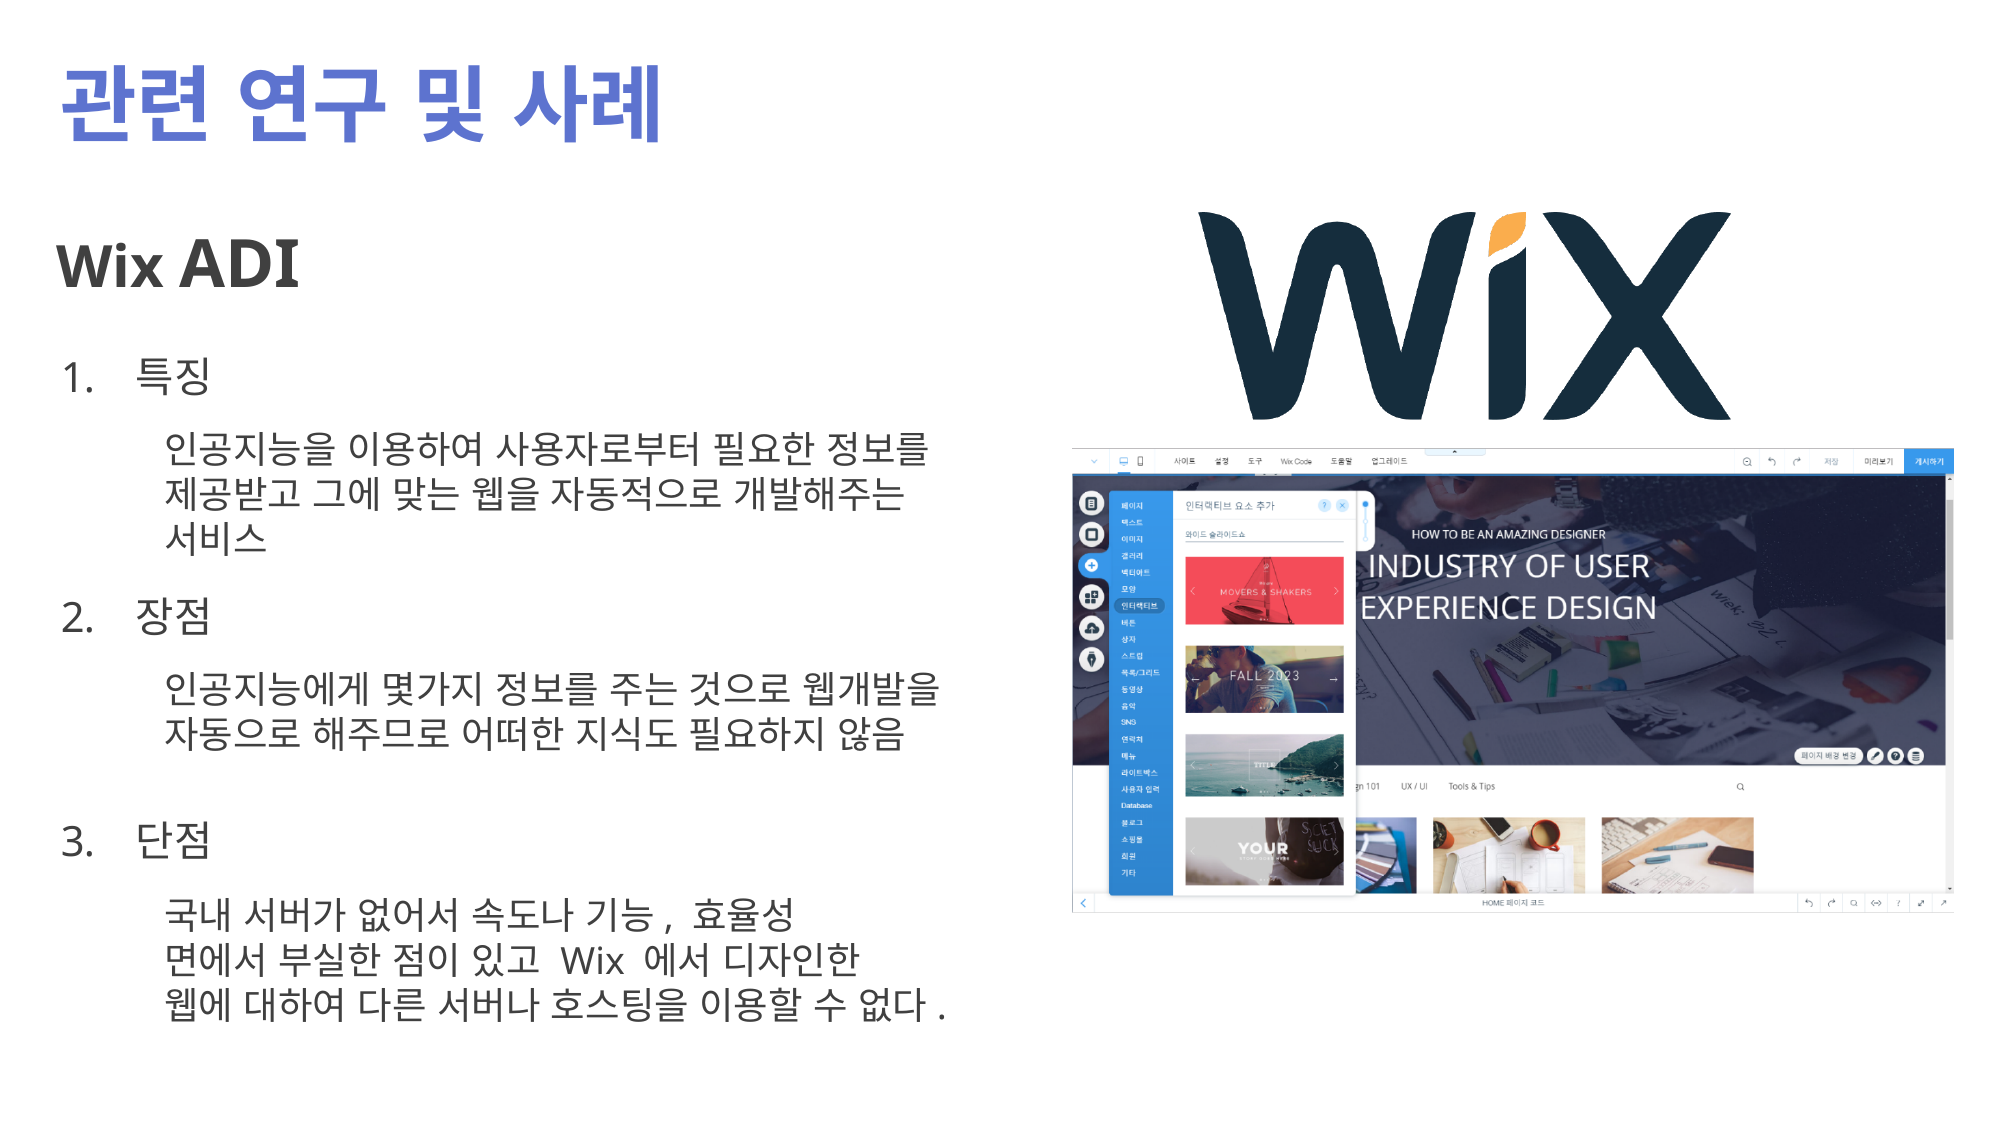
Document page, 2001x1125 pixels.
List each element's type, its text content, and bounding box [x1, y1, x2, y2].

text_box 단점 국내 서버가 없어서 속도나 기능, 효율성 면에서 부실한 점이 있고 Wix 에서 디자인한 웹에 대하여 다른 서버나 호스팅을 이용할 수 없다. [46, 807, 1089, 1035]
text_box Wix ADI [41, 213, 316, 309]
text_box 장점 인공지능에게 몇가지 정보를 주는 것으로 웹개발을 자동으로 해주므로 어떠한 지식도 필요하지 않음 [46, 583, 1072, 764]
picture [1198, 212, 1731, 420]
picture [1072, 448, 1954, 913]
text_box 특징 인공지능을 이용하여 사용자로부터 필요한 정보를 제공받고 그에 맞는 웹을 자동적으로 개발해주는 서비스 [46, 343, 1077, 583]
text_box 관련 연구 및 사례 [0, 40, 764, 161]
